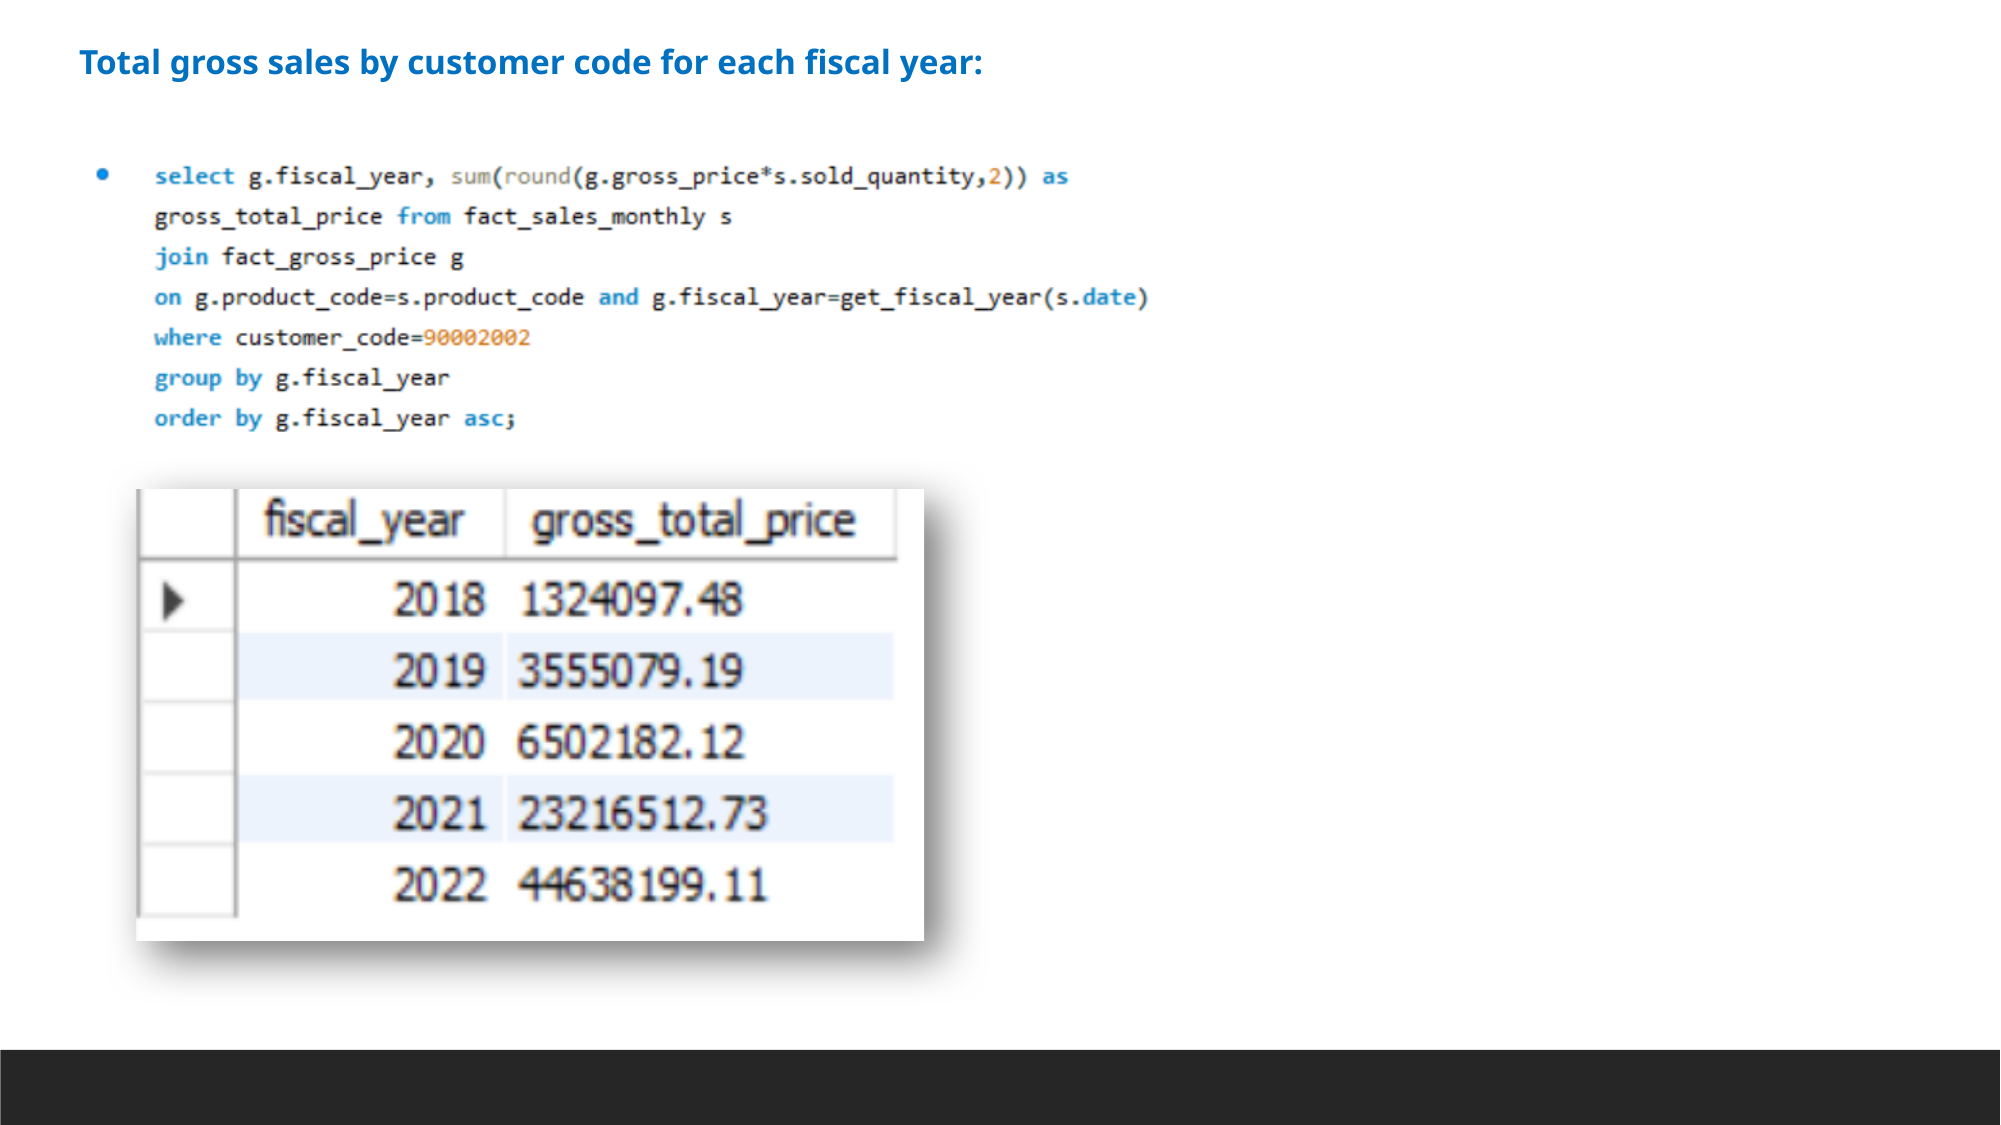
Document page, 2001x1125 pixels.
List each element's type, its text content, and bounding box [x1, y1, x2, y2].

text_box Total gross sales by customer code for each fiscal year: [64, 34, 1080, 89]
picture [135, 488, 925, 942]
picture [94, 155, 1824, 467]
